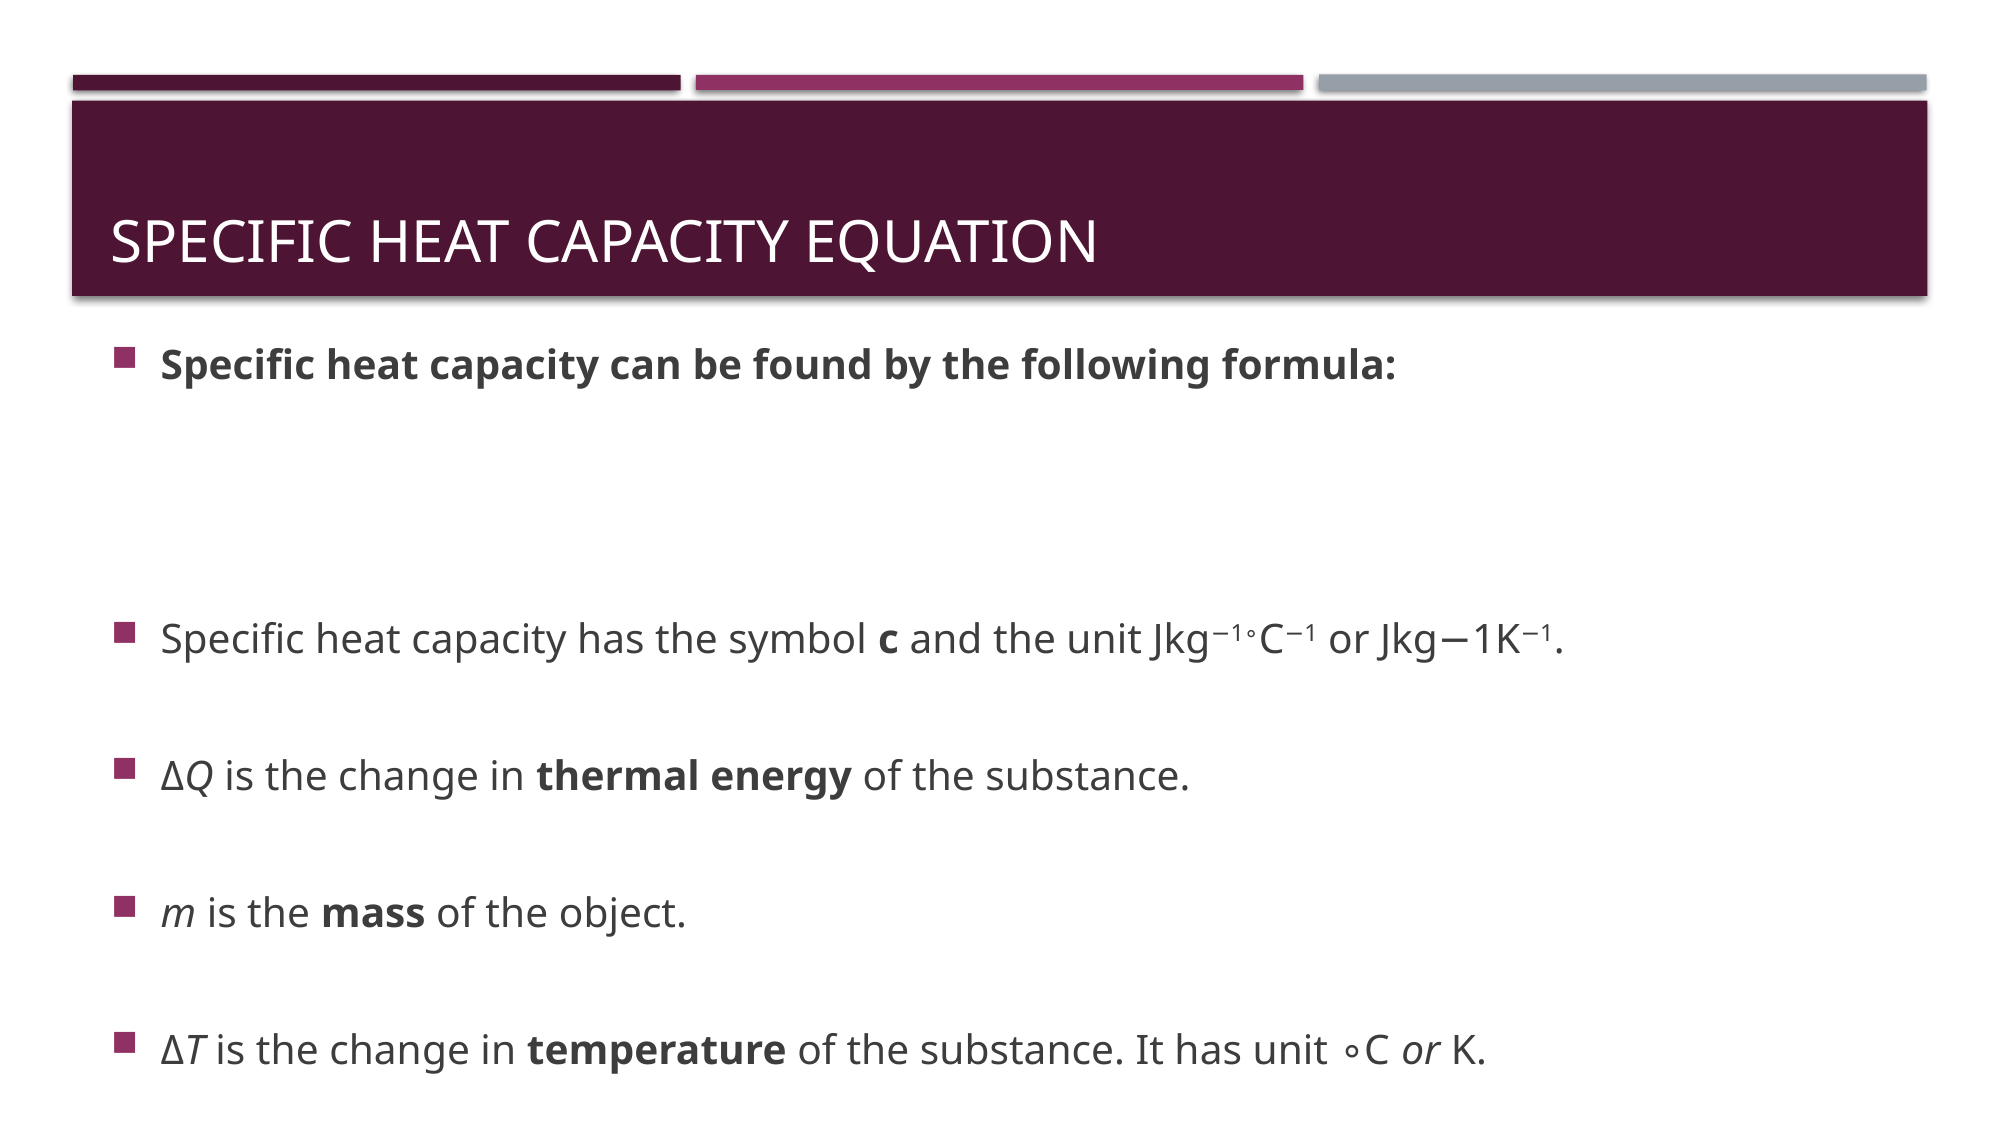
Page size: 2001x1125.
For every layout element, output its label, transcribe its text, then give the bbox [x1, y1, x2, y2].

title Specific Heat Capacity Equation [95, 115, 1905, 282]
